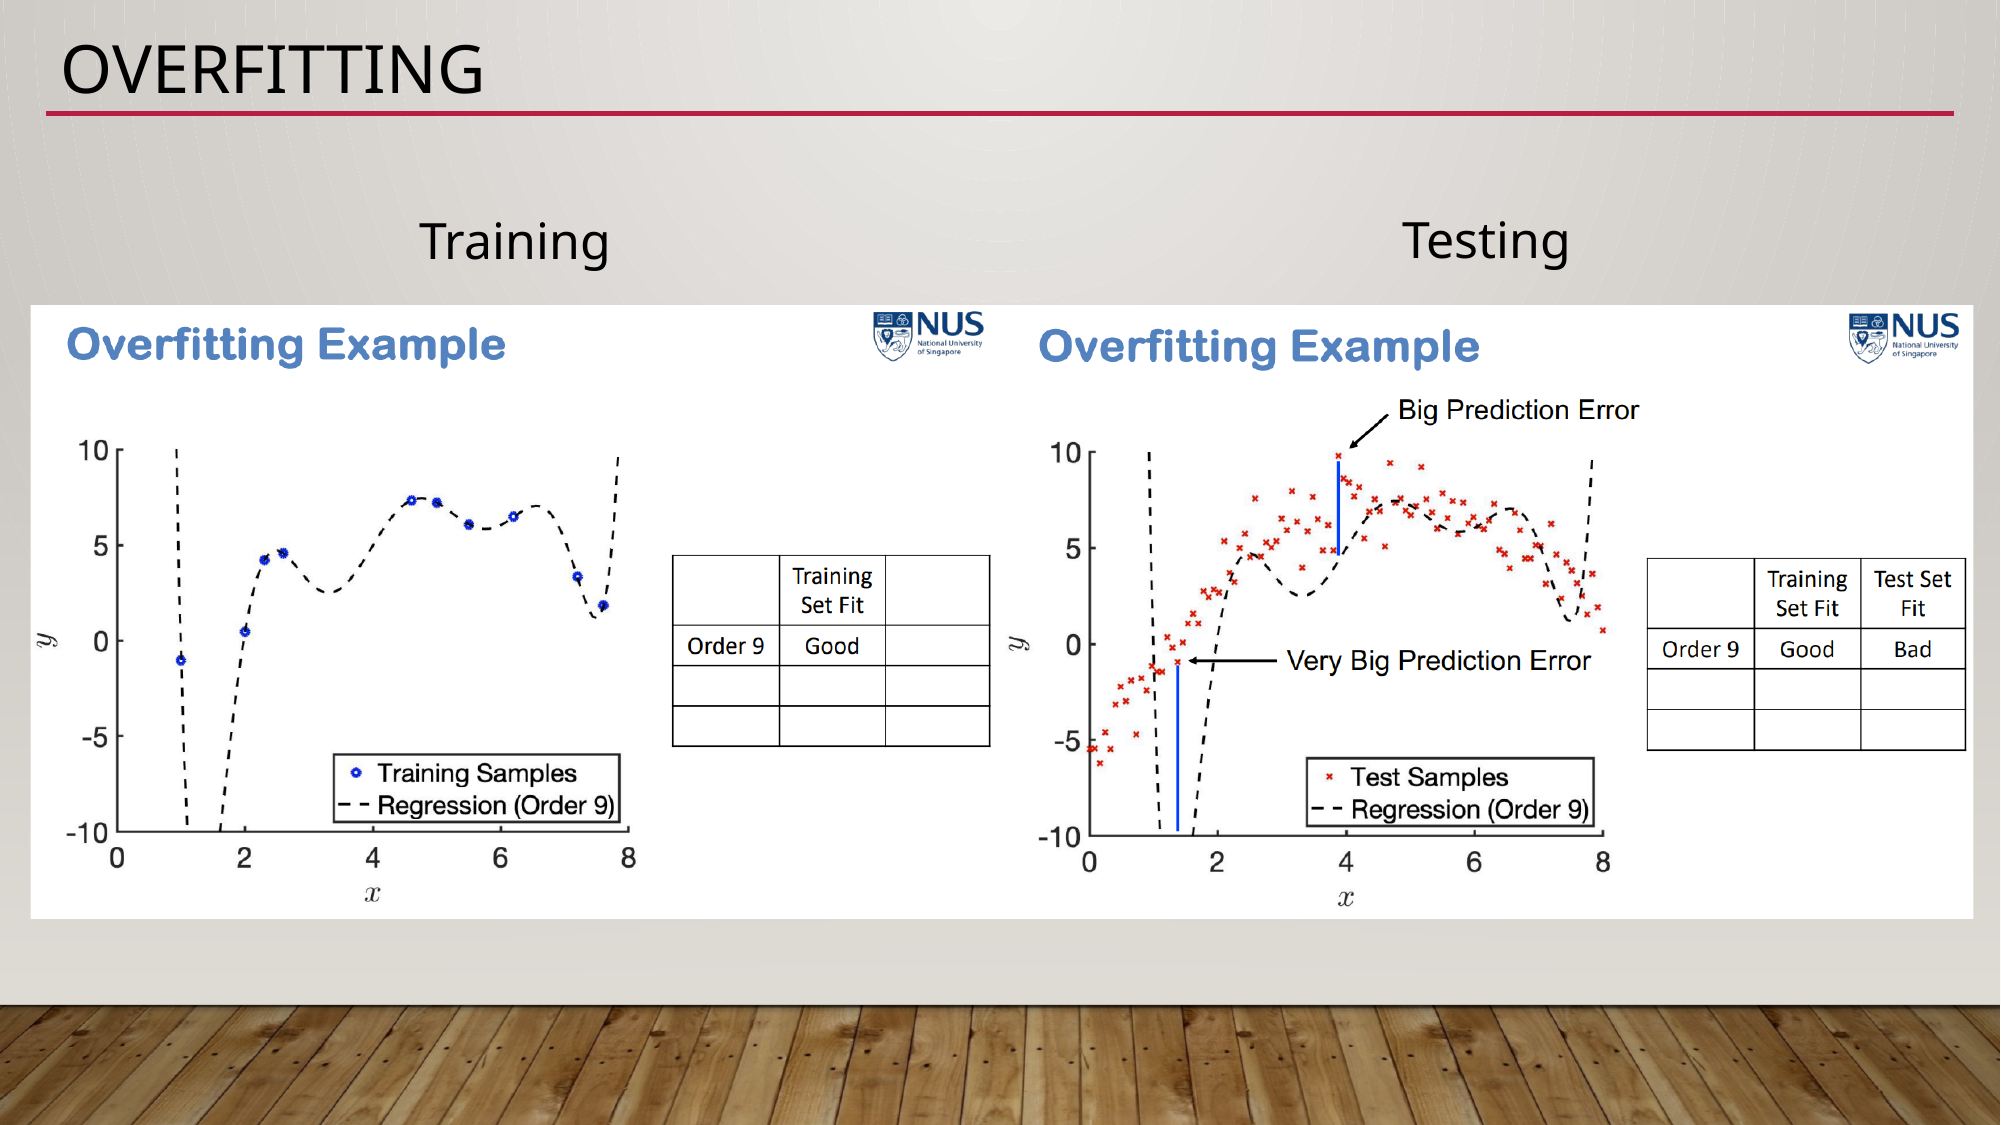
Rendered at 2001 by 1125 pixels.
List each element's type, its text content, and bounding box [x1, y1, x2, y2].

text_box Testing [1387, 200, 1586, 276]
picture [0, 1005, 2000, 1125]
text_box Training [404, 201, 626, 277]
picture [30, 304, 1974, 919]
title Overfitting [45, 28, 1954, 201]
